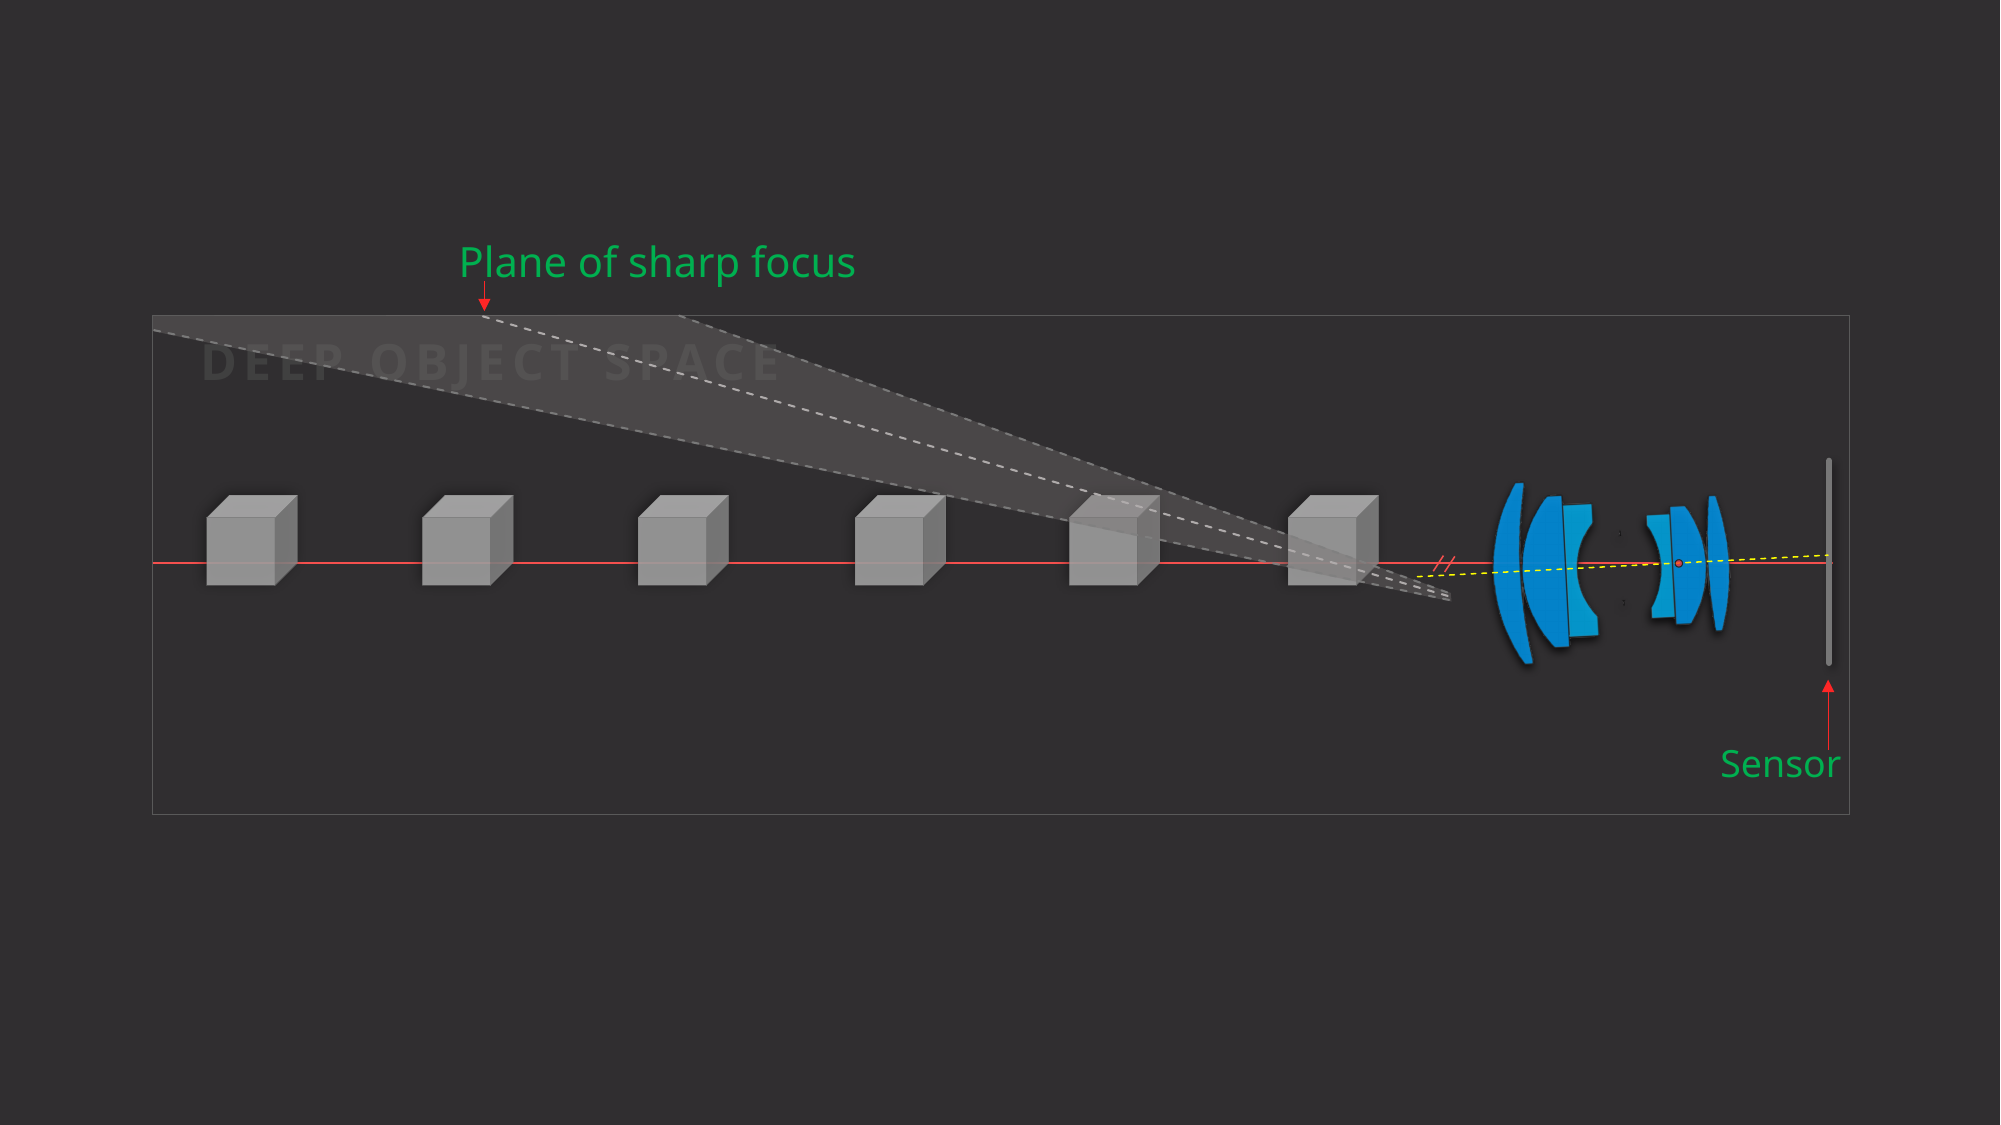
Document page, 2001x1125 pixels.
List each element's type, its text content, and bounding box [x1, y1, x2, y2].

text_box Plane of sharp focus [443, 228, 872, 293]
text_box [482, 316, 1451, 597]
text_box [152, 315, 1850, 815]
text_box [154, 330, 1452, 601]
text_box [1712, 679, 1850, 794]
